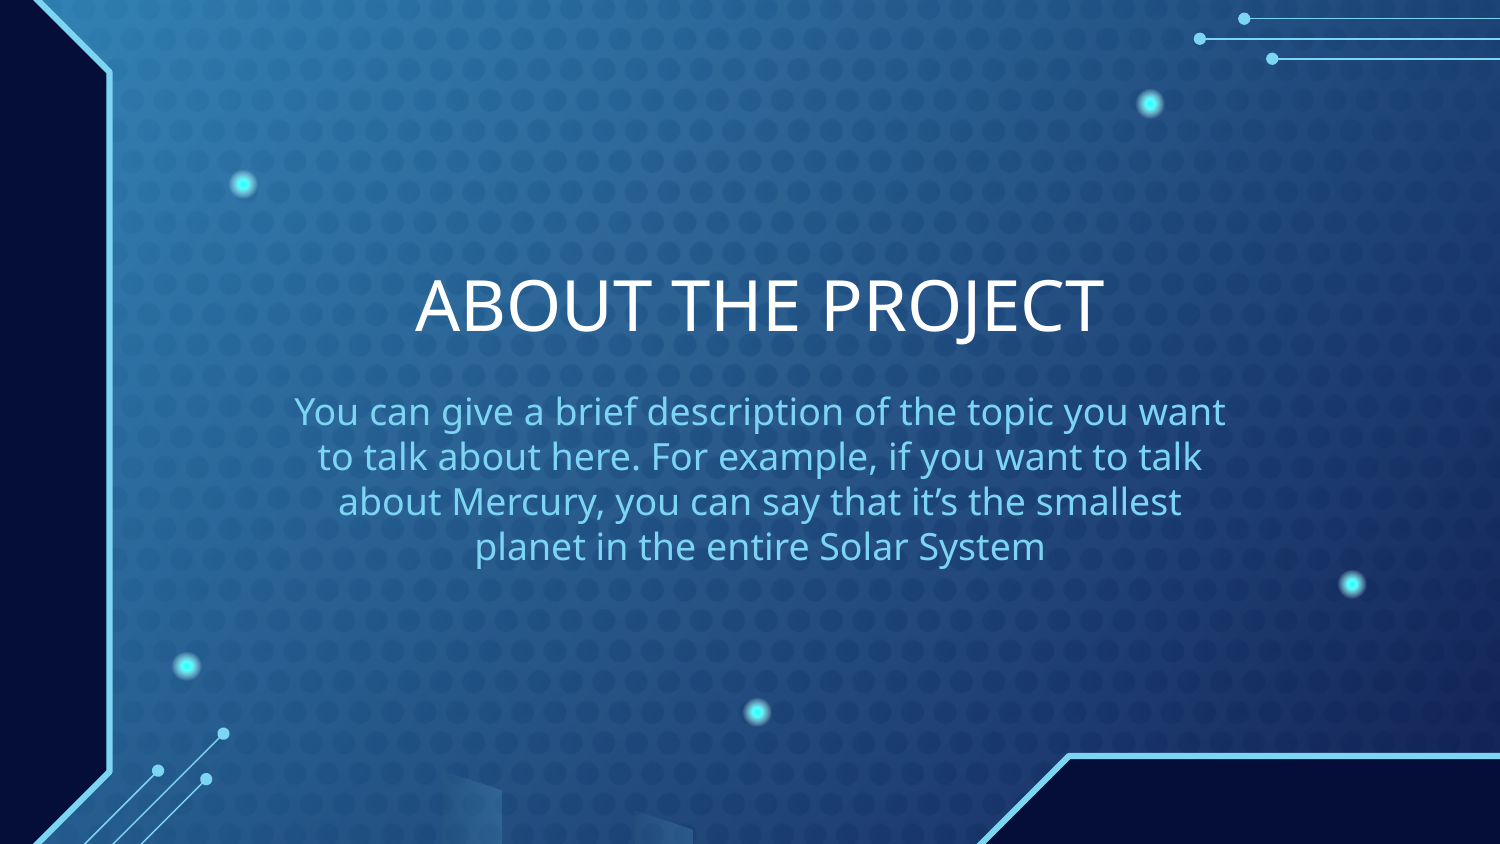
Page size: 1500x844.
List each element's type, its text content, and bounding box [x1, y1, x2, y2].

subtitle You can give a brief description of the topic you want to talk about here. For example, if you want to talk about Mercury, you can say that it’s the smallest planet in the entire Solar System [262, 368, 1259, 587]
title ABOUT THE PROJECT [196, 257, 1325, 351]
